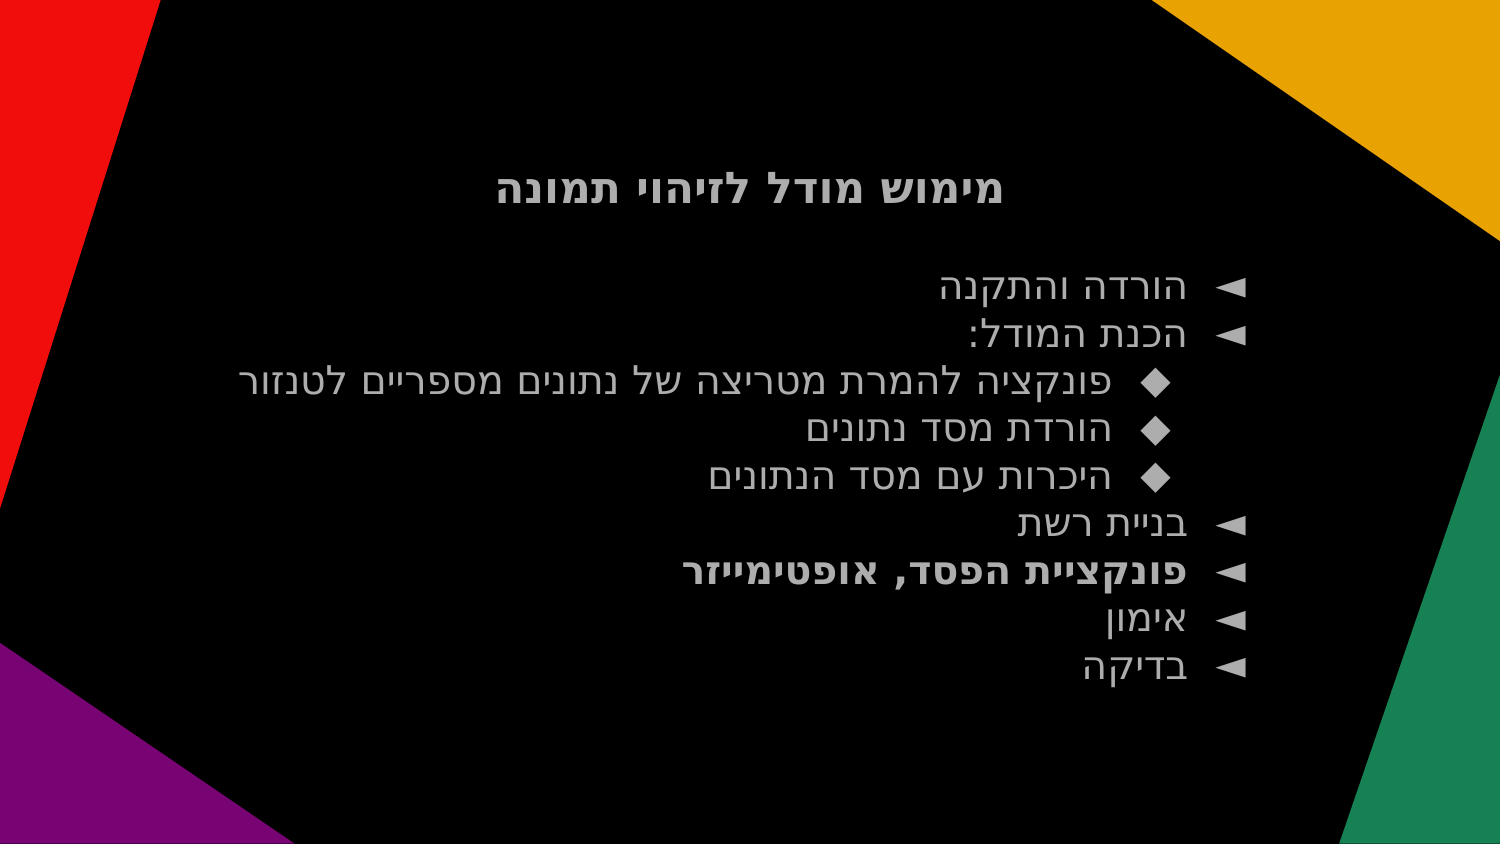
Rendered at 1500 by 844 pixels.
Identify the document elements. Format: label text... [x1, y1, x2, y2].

text_box מימוש מודל לזיהוי תמונה הורדה והתקנה הכנת המודל: פונקציה להמרת מטריצה של נתונים מספריים לטנזור הורדת מסד נתונים היכרות עם מסד הנתונים בניית רשת פונקציית הפסד, אופטימייזר אימון בדיקה [221, 144, 1279, 699]
